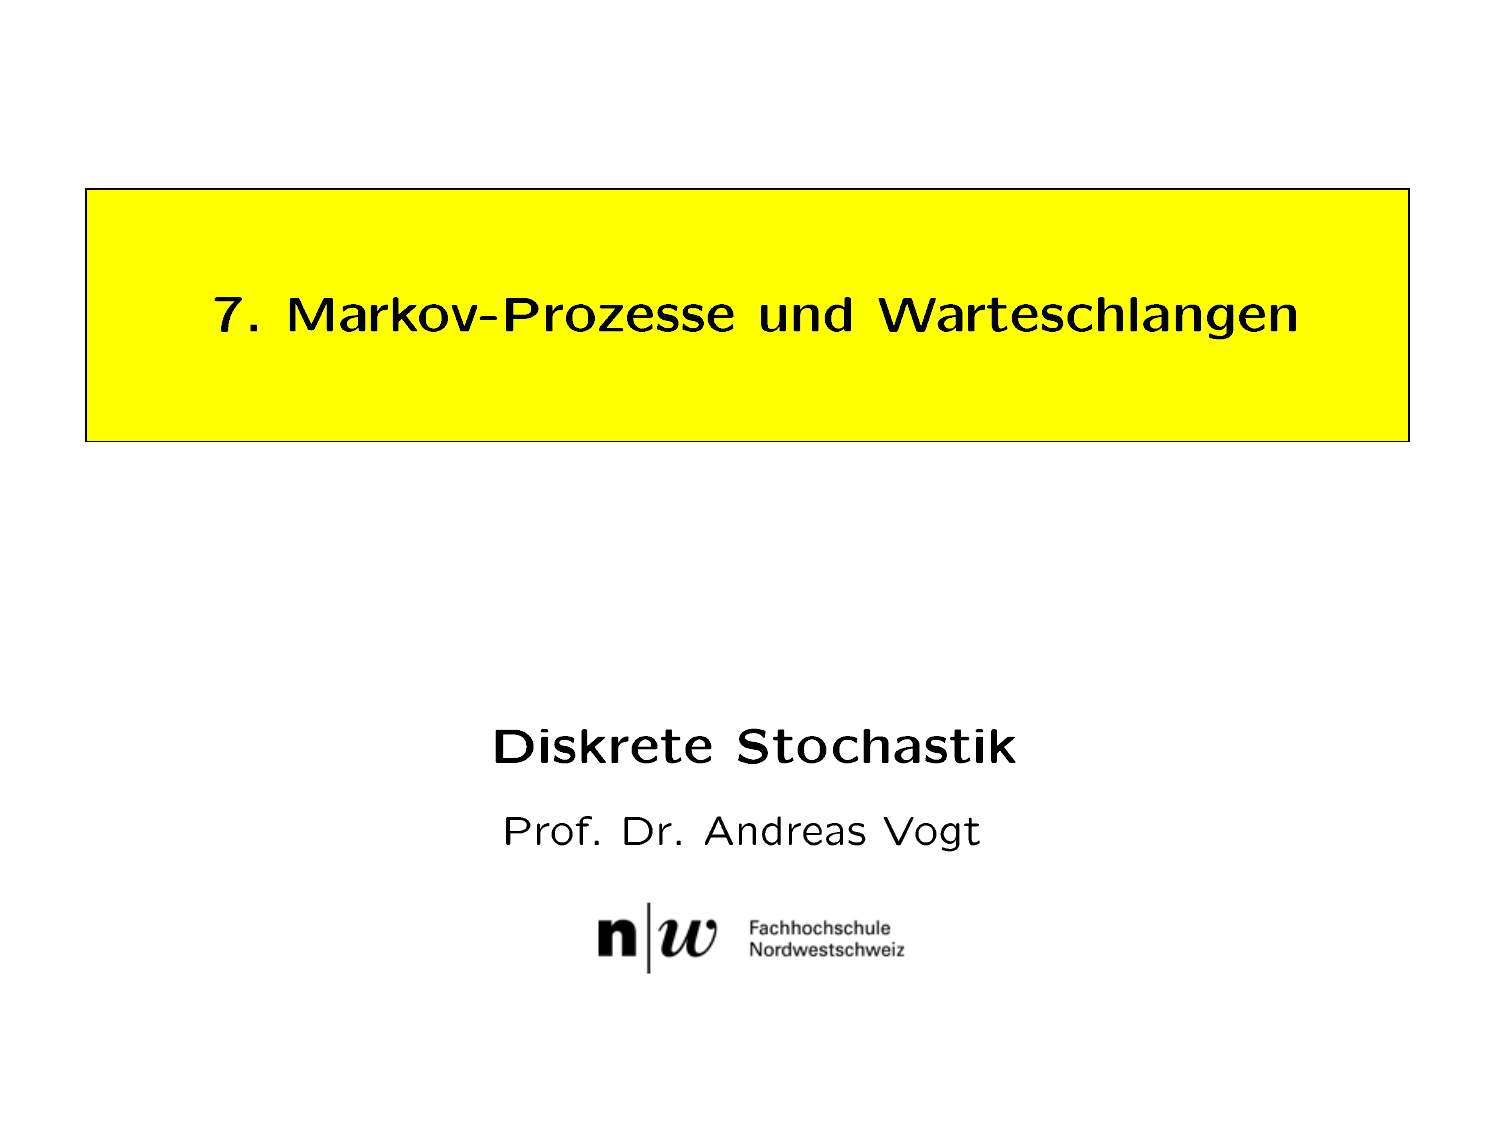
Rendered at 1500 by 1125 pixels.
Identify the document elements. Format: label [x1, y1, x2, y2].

text_box [86, 189, 1410, 442]
picture [497, 881, 920, 996]
picture [214, 296, 1297, 341]
picture [495, 727, 1016, 765]
picture [506, 816, 980, 852]
